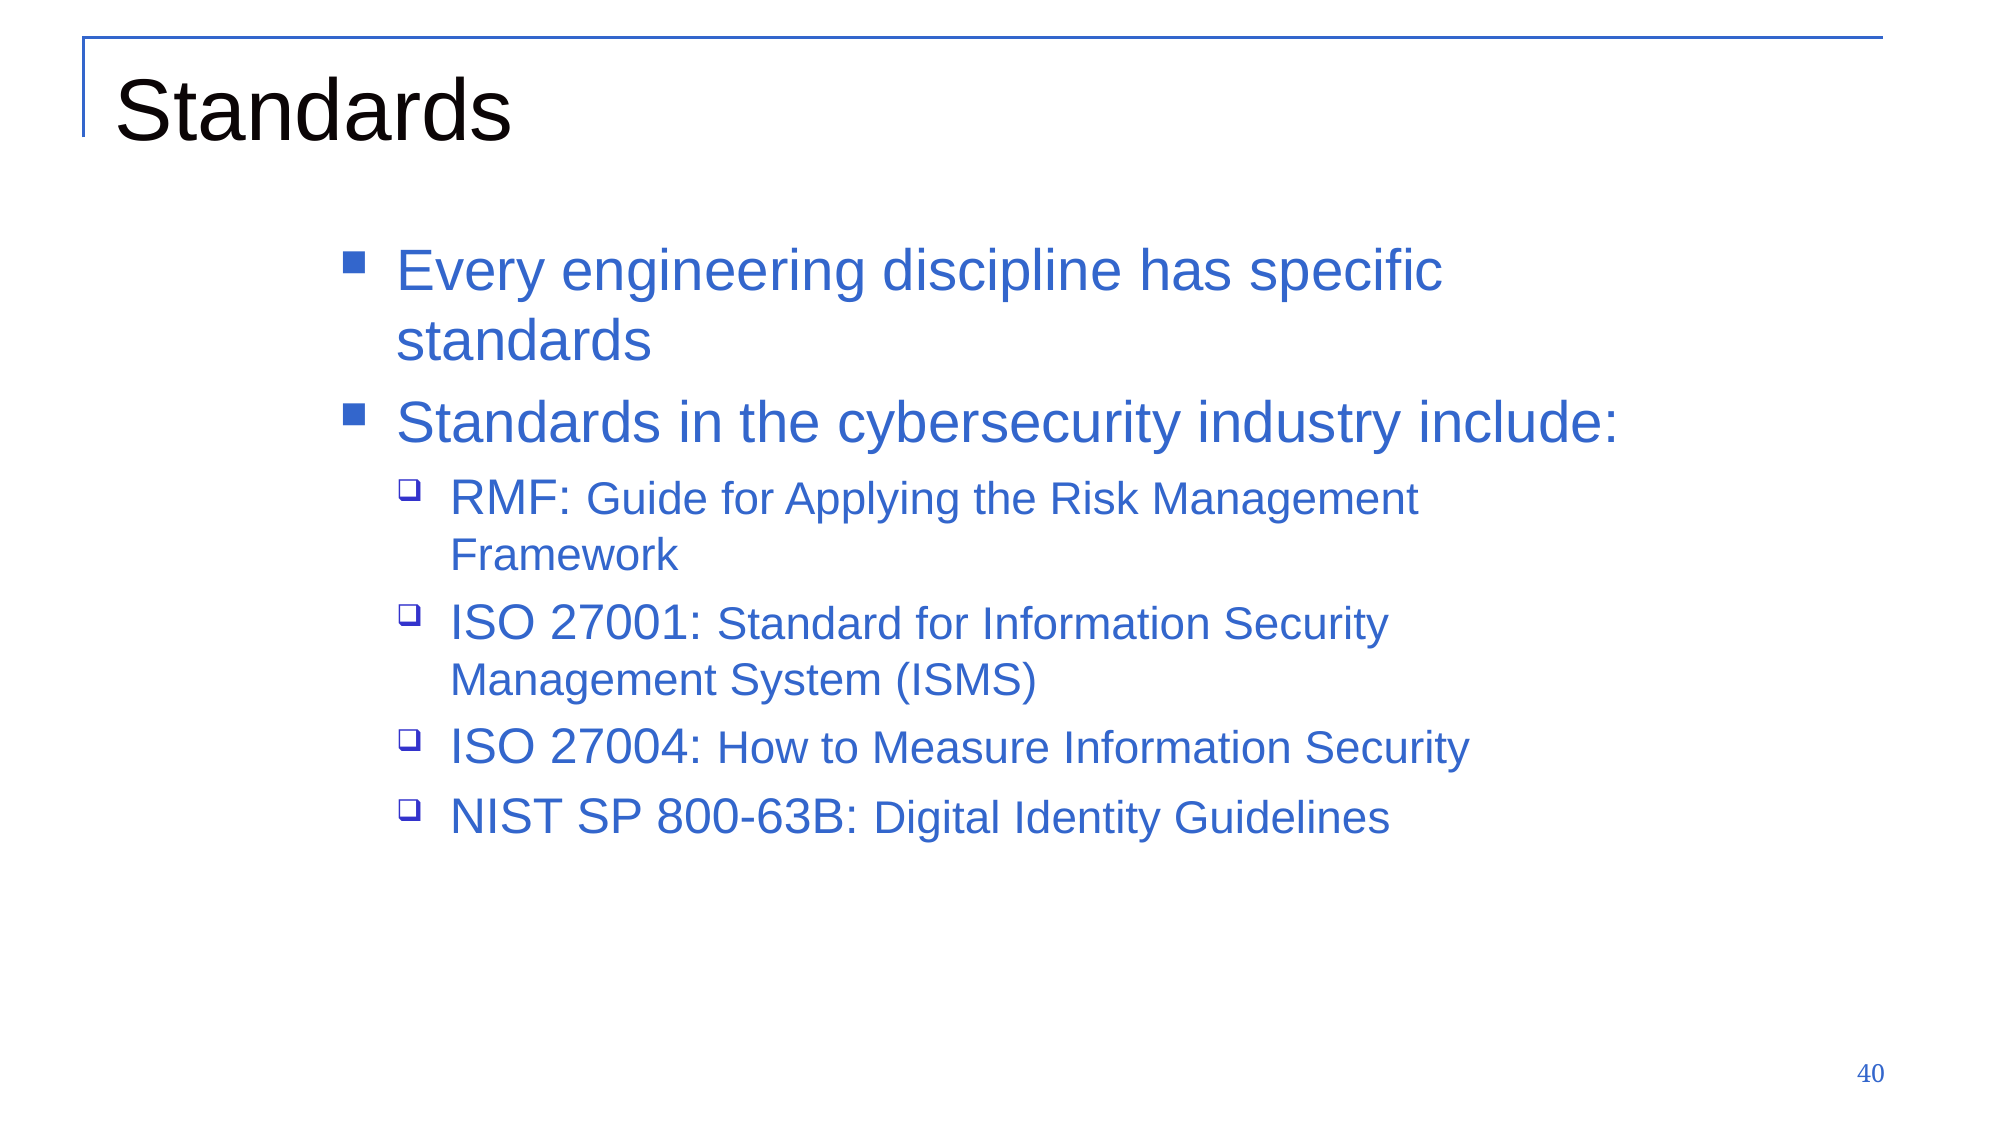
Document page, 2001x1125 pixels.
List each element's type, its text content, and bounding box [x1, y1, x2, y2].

list Every engineering discipline has specific standards Standards in the cybersecurity industry include: RMF: Guide for Applying the Risk Management Framework ISO 27001: Standard for Information Security Management System (ISMS) ISO 27004: How to Measure Information Security NIST SP 800-63B: Digital Identity Guidelines [324, 224, 1675, 1006]
title Standards [99, 45, 1900, 233]
slide_number 40 [1566, 1023, 1901, 1100]
